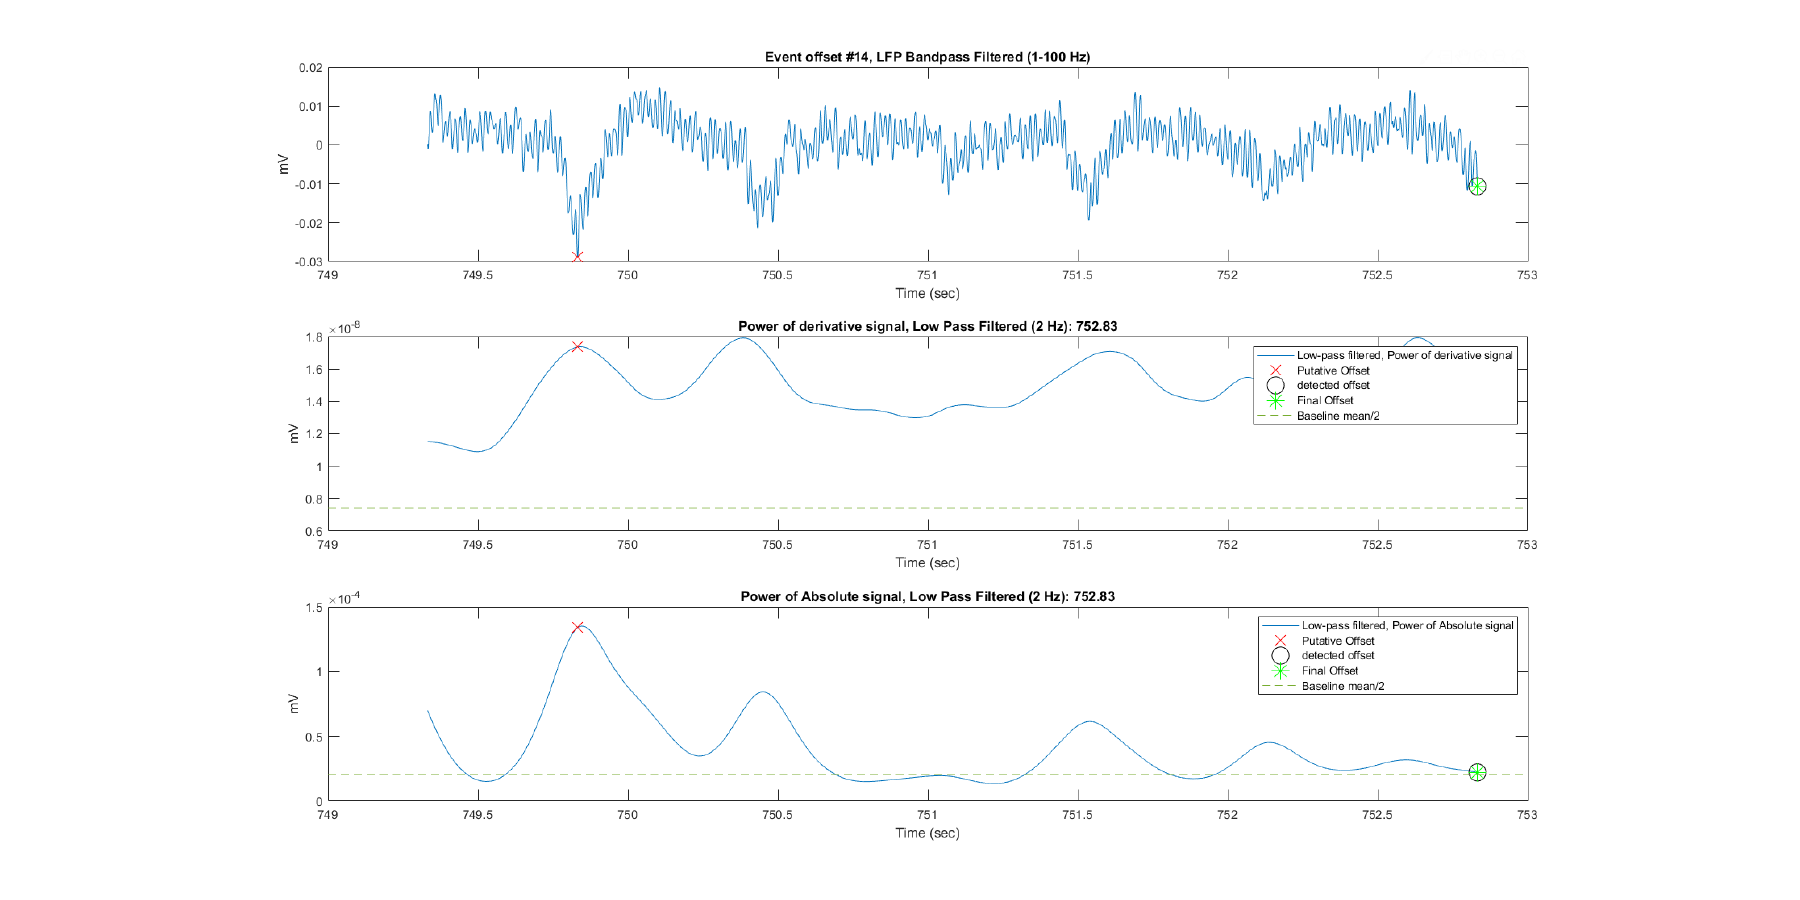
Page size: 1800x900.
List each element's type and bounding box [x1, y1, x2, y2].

picture [126, 0, 1674, 900]
